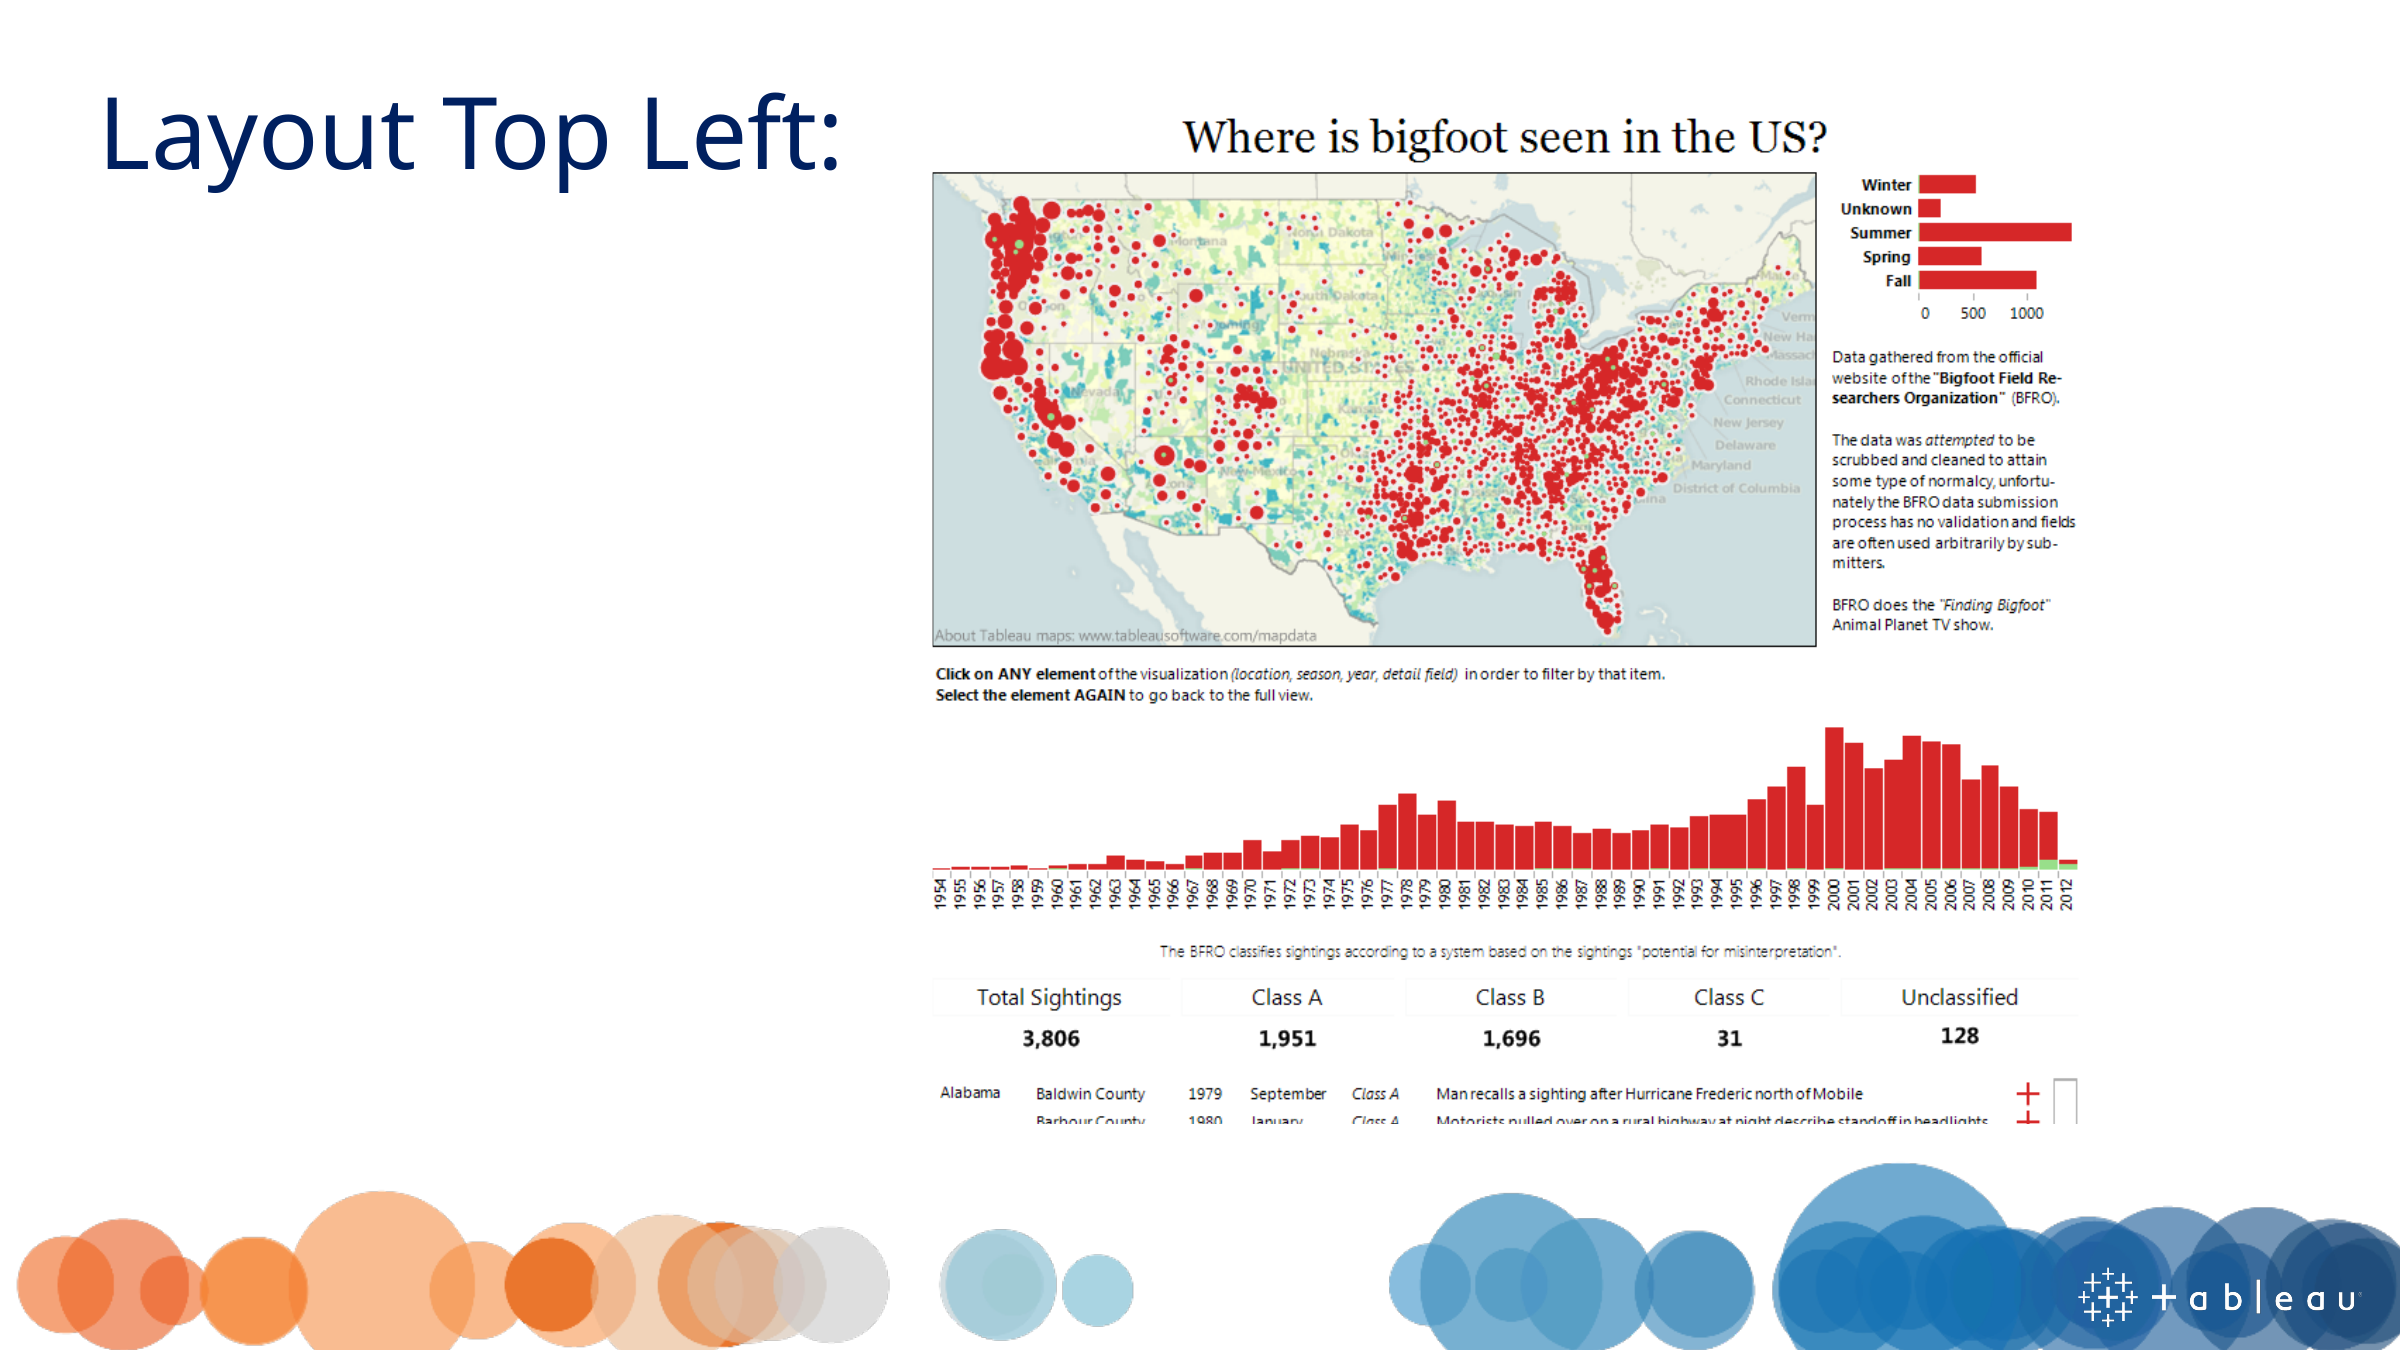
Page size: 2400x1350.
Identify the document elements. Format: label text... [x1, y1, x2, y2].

picture [0, 1137, 2400, 1350]
text_box Layout Top Left: [84, 62, 933, 985]
picture [932, 109, 2079, 1124]
